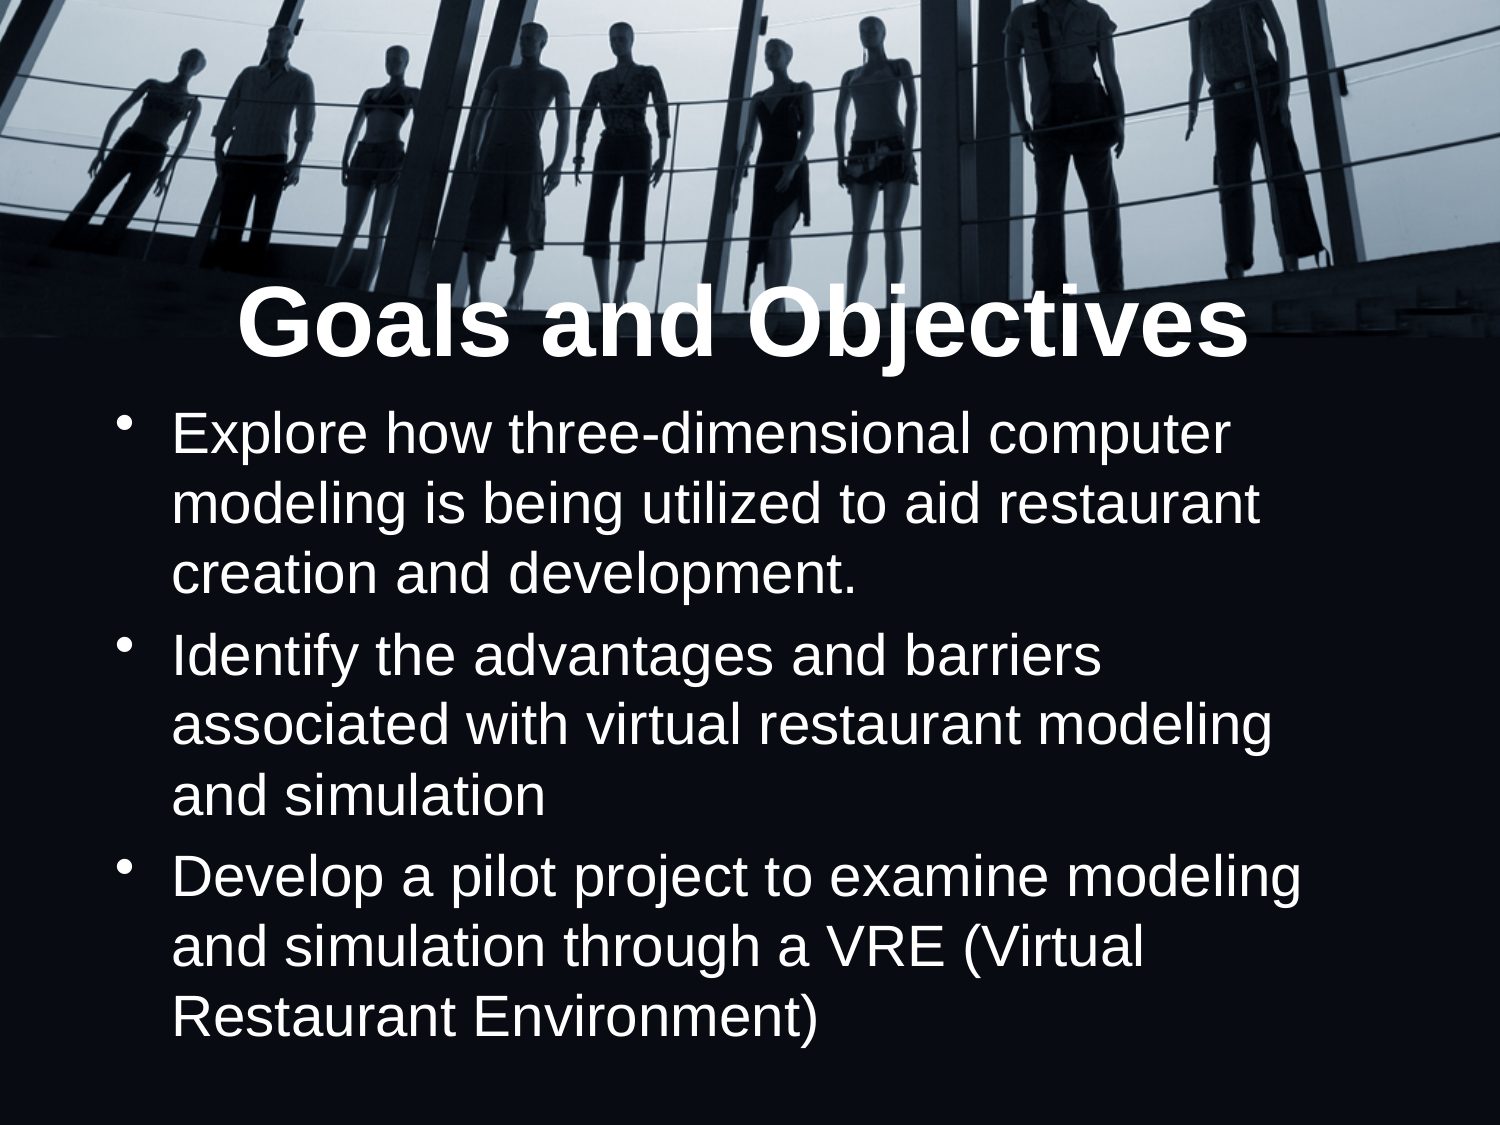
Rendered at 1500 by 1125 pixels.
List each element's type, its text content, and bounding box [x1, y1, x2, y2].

picture [0, 0, 1500, 1125]
list Explore how three-dimensional computer modeling is being utilized to aid restaurant creation and development. Identify the advantages and barriers associated with virtual restaurant modeling and simulation Develop a pilot project to examine modeling and simulation through a VRE (Virtual Restaurant Environment) [99, 387, 1351, 1051]
title Goals and Objectives [112, 274, 1376, 359]
